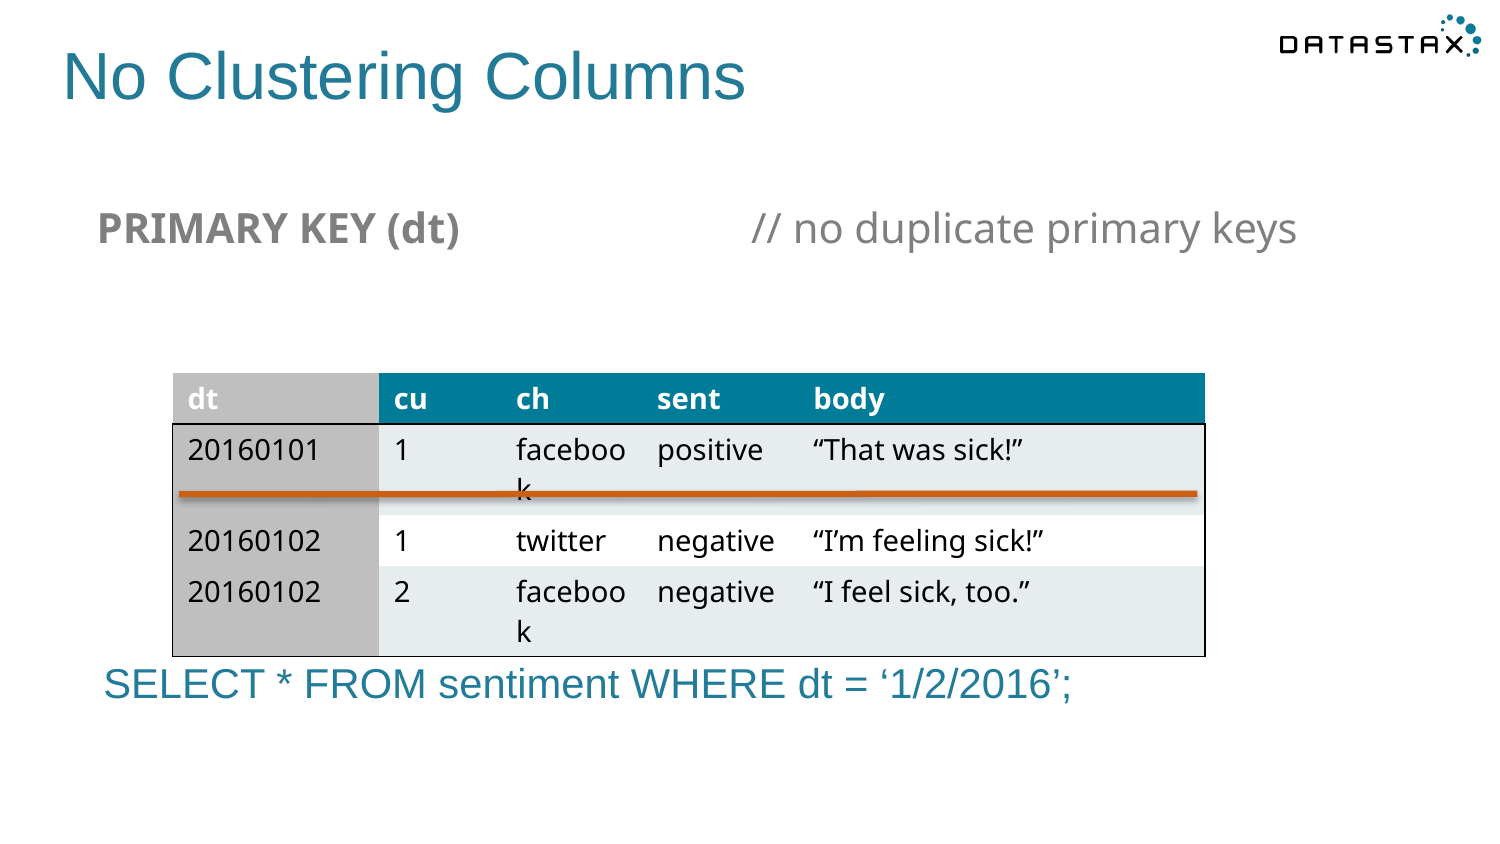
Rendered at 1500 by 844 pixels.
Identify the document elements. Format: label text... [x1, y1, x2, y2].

text_box PRIMARY KEY (dt) // no duplicate primary keys [90, 195, 1471, 352]
table_cell “That was sick!” [798, 425, 1204, 515]
table_cell positive [642, 508, 798, 515]
table_cell 20160102 [173, 515, 379, 566]
table_cell 1 [379, 425, 501, 490]
title No Clustering Columns [62, 32, 1300, 118]
table_cell twitter [501, 515, 642, 566]
table_header dt [173, 373, 379, 423]
picture [1273, 7, 1485, 70]
table_cell 1 [379, 515, 501, 566]
table_cell facebook [501, 566, 642, 656]
table_header ch [501, 373, 642, 423]
table_cell 20160101 [173, 425, 379, 515]
table_cell facebook [501, 425, 642, 490]
table_cell negative [642, 566, 798, 656]
table_header body [798, 373, 1205, 423]
table_cell positive [642, 425, 798, 490]
table_cell negative [642, 515, 798, 566]
table_header cu [379, 373, 501, 423]
table_cell “I feel sick, too.” [798, 566, 1204, 656]
table_cell 1 [379, 508, 501, 515]
table_cell facebook [501, 508, 642, 515]
table_cell 20160102 [173, 566, 379, 656]
table_header sent [642, 373, 798, 423]
table_cell “I’m feeling sick!” [798, 515, 1204, 566]
text_box SELECT * FROM sentiment WHERE dt = ‘1/2/2016’; [103, 660, 1459, 719]
table_cell 2 [379, 566, 501, 656]
